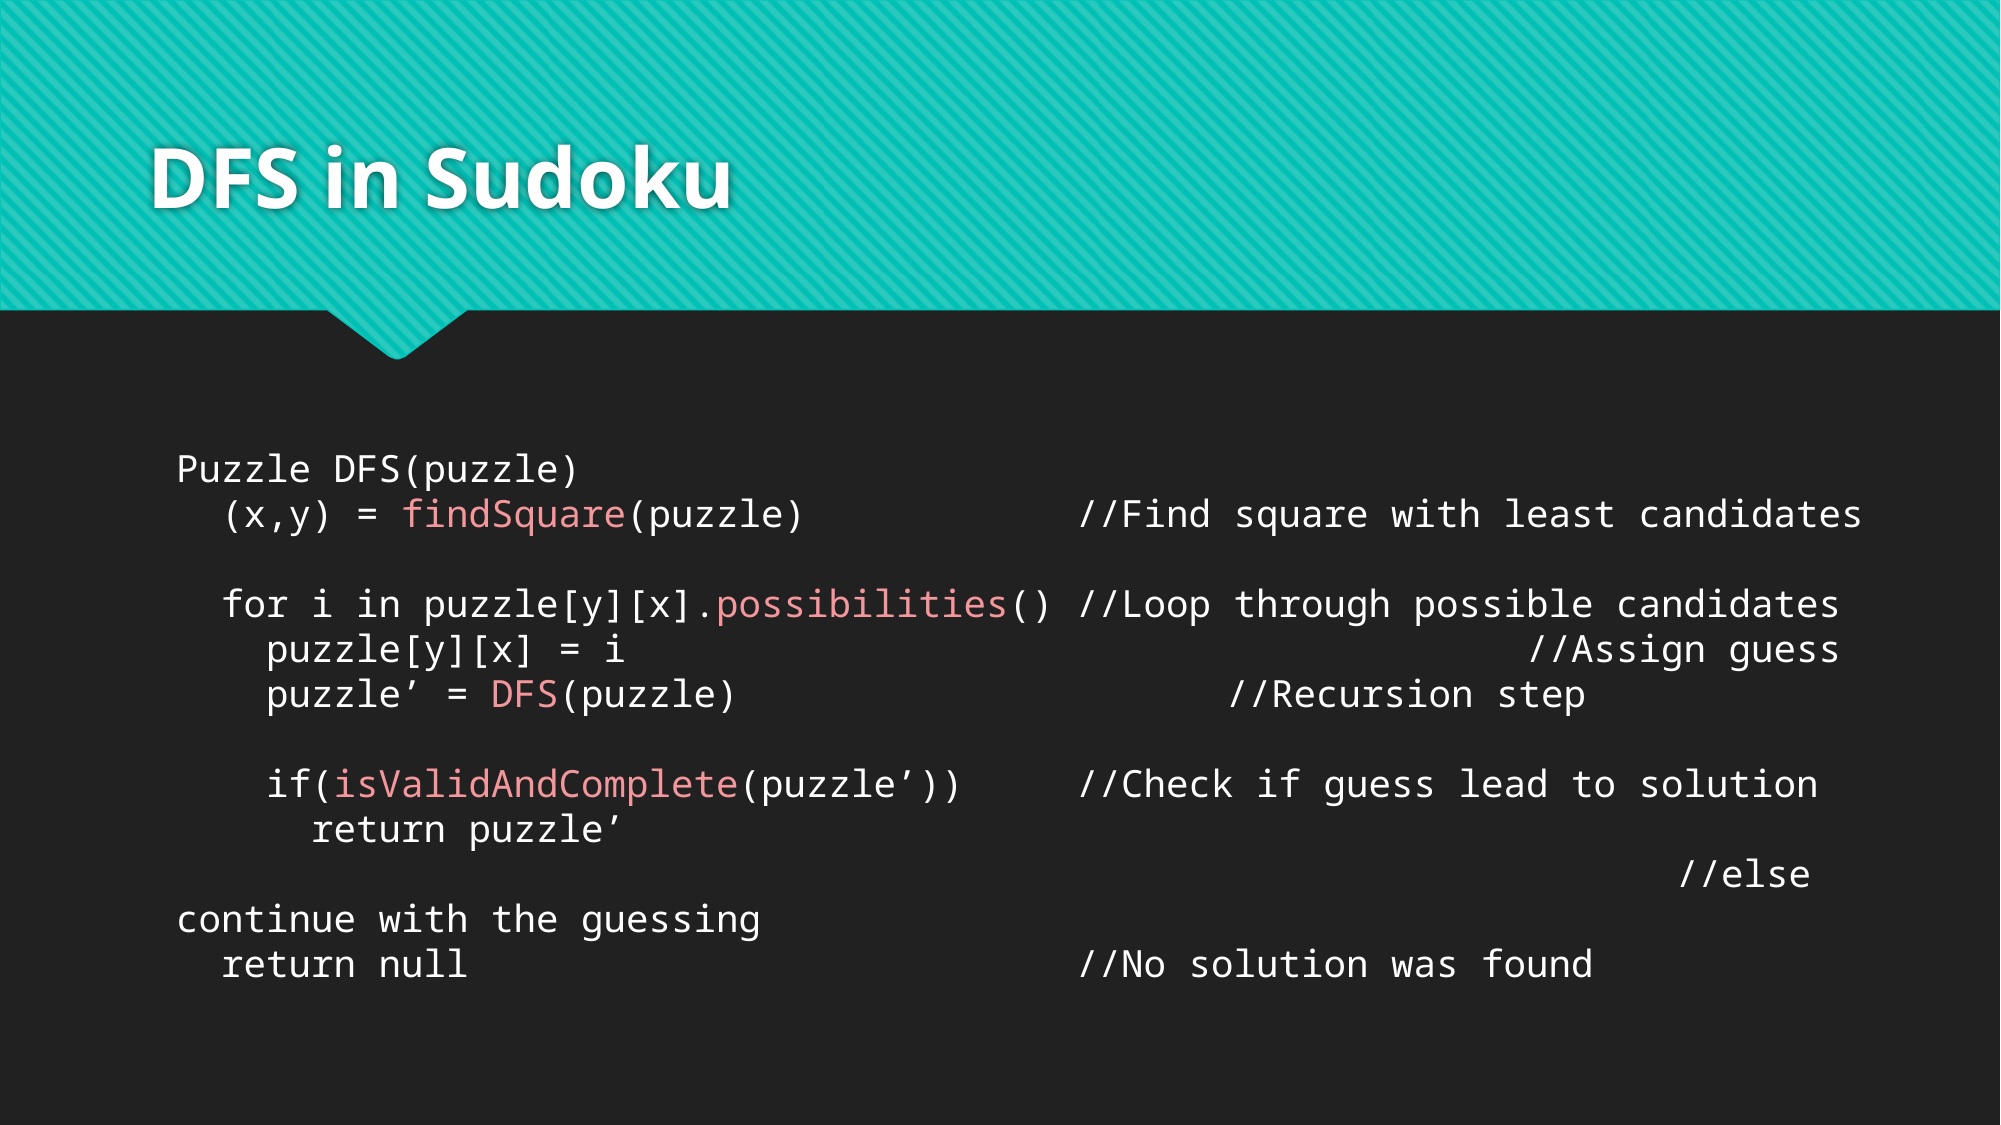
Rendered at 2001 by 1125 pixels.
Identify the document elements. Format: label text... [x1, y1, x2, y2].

title DFS in Sudoku [132, 73, 1868, 233]
text_box Puzzle DFS(puzzle) (x,y) = findSquare(puzzle) //Find square with least candidates for i in puzzle[y][x].possibilities() //Loop through possible candidates puzzle[y][x] = i //Assign guess puzzle’ = DFS(puzzle) //Recursion step if(isValidAndComplete(puzzle’)) //Check if guess lead to solution return puzzle’ //else continue with the guessing return null //No solution was found [161, 437, 1889, 992]
